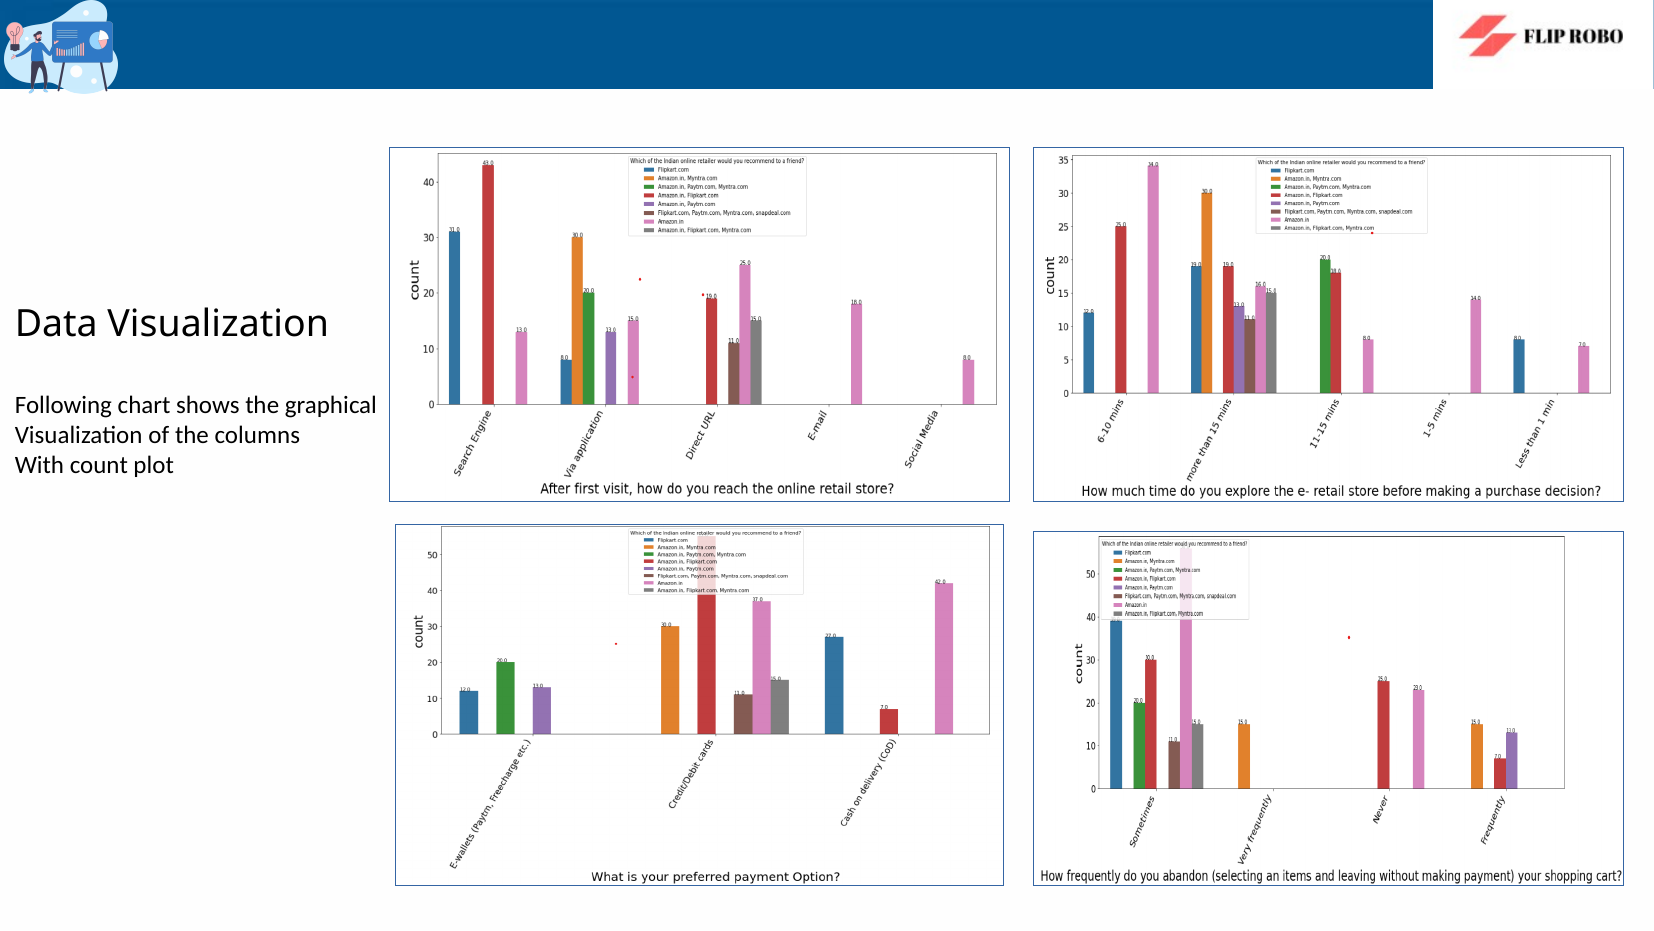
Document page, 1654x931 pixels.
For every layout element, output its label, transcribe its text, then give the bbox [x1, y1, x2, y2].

picture [1033, 531, 1625, 886]
picture [389, 147, 1010, 503]
text_box Data Visualization Following chart shows the graphical Visualization of the columns With count plot [0, 291, 402, 857]
picture [1033, 147, 1625, 503]
picture [0, 0, 1654, 94]
picture [395, 524, 1005, 886]
